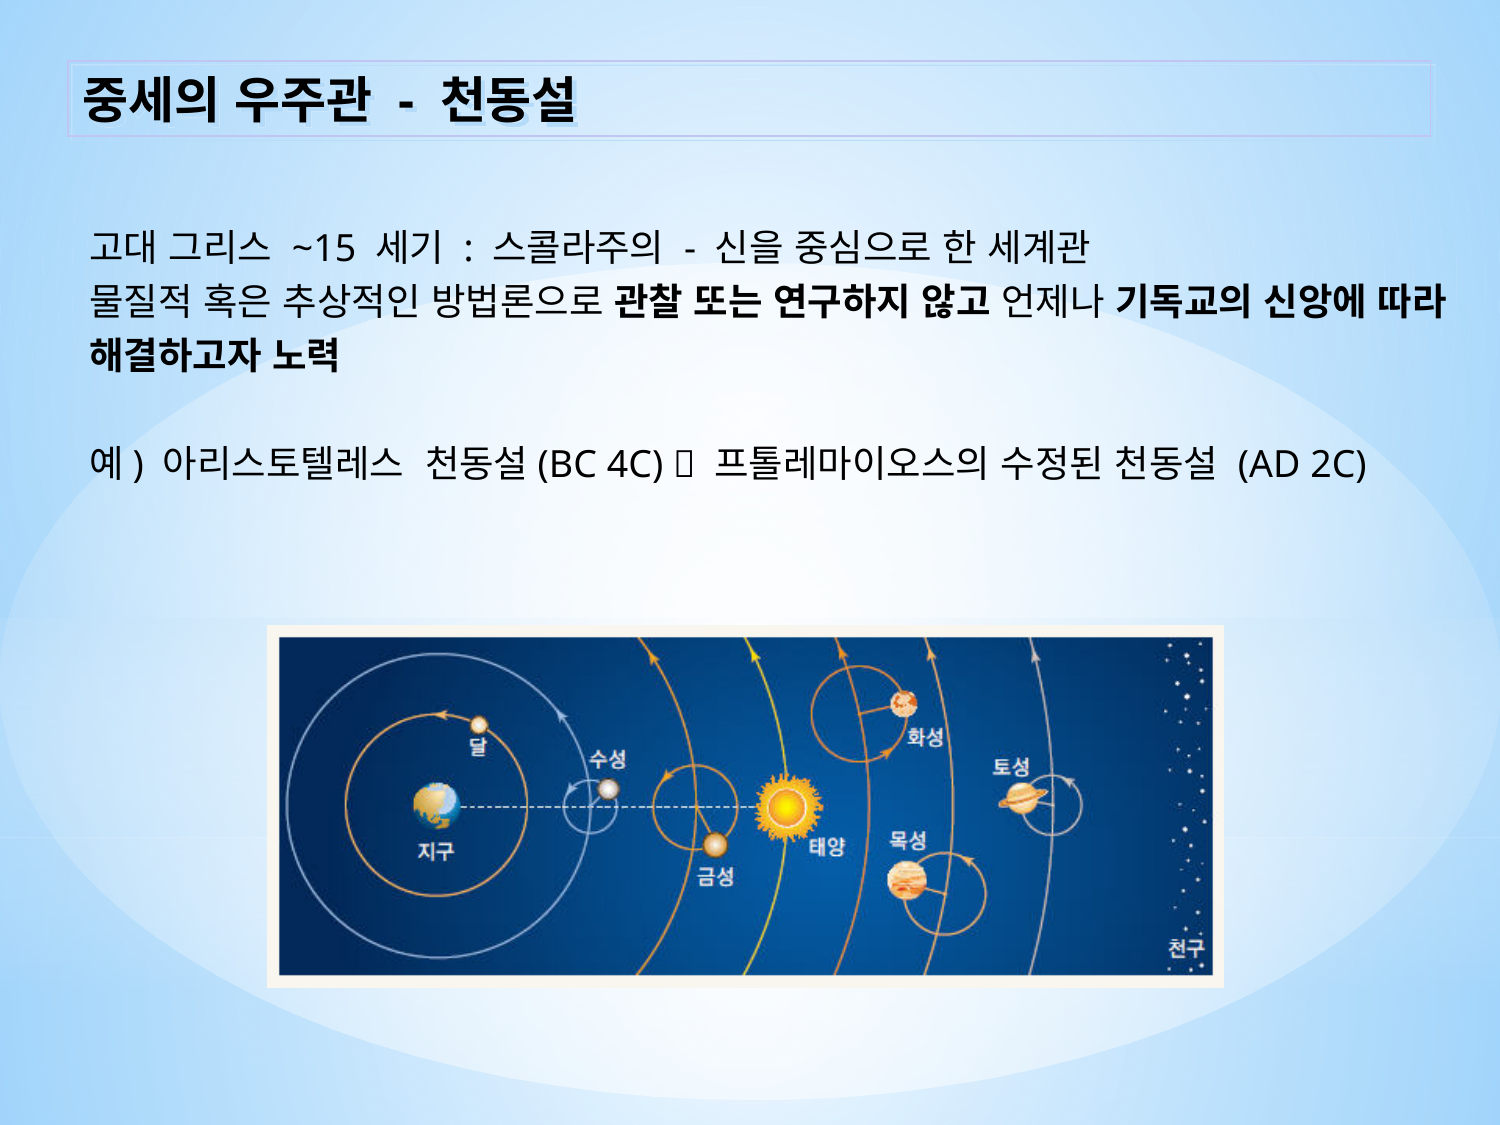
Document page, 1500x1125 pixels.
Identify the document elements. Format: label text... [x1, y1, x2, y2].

text_box 고대 그리스 ~15 세기 : 스콜라주의 - 신을 중심으로 한 세계관 물질적 혹은 추상적인 방법론으로 관찰 또는 연구하지 않고 언제나 기독교의 신앙에 따라 해결하고자 노력 예) 아리스토텔레스 천동설(BC 4C)  프톨레마이오스의 수정된 천동설 (AD 2C) [74, 208, 1471, 493]
picture [267, 625, 1225, 989]
text_box 중세의 우주관 - 천동설 [68, 61, 1431, 136]
